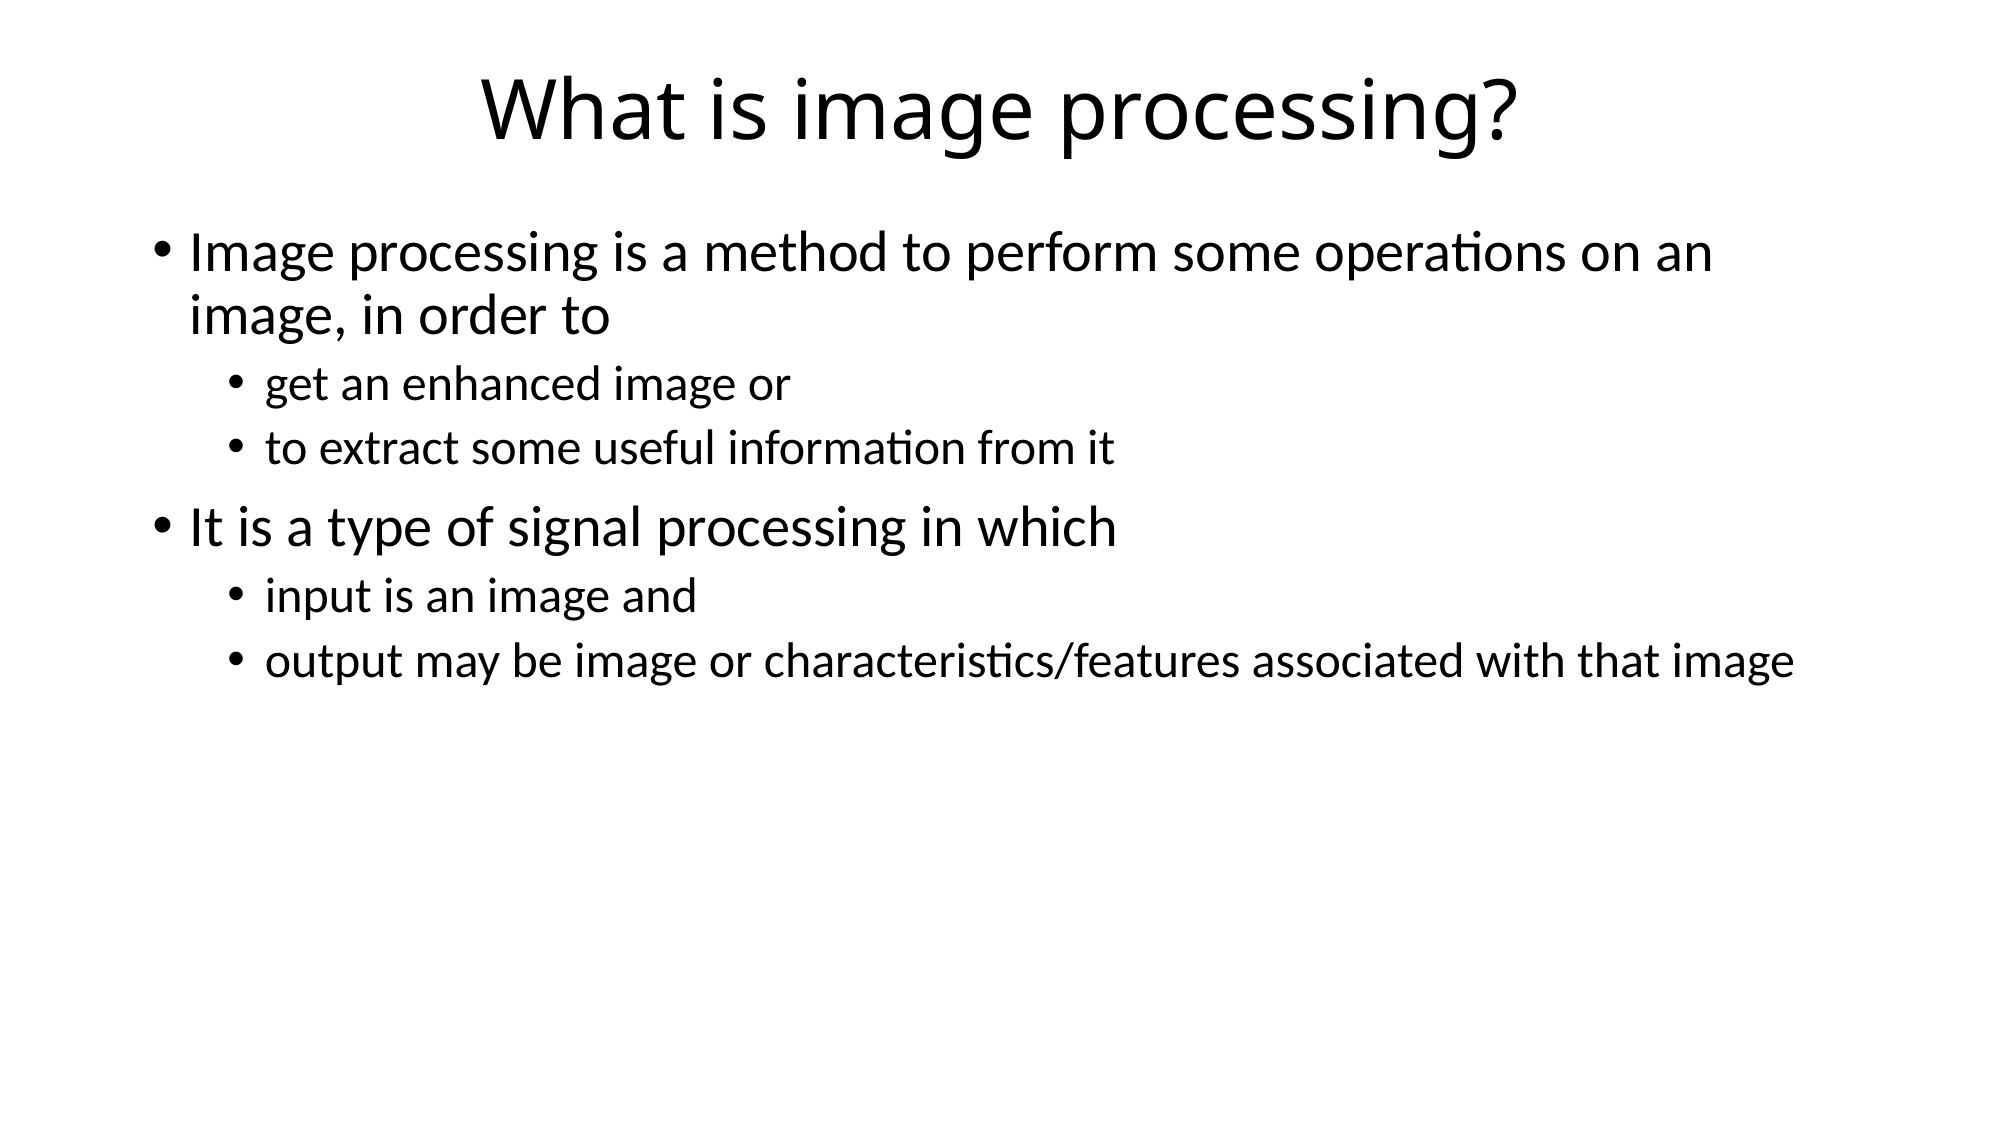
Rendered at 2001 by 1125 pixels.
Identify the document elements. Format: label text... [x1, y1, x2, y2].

list Image processing is a method to perform some operations on an image, in order to get an enhanced image or to extract some useful information from it It is a type of signal processing in which input is an image and output may be image or characteristics/features associated with that image [137, 213, 1863, 1014]
title What is image processing? [137, 59, 1863, 166]
